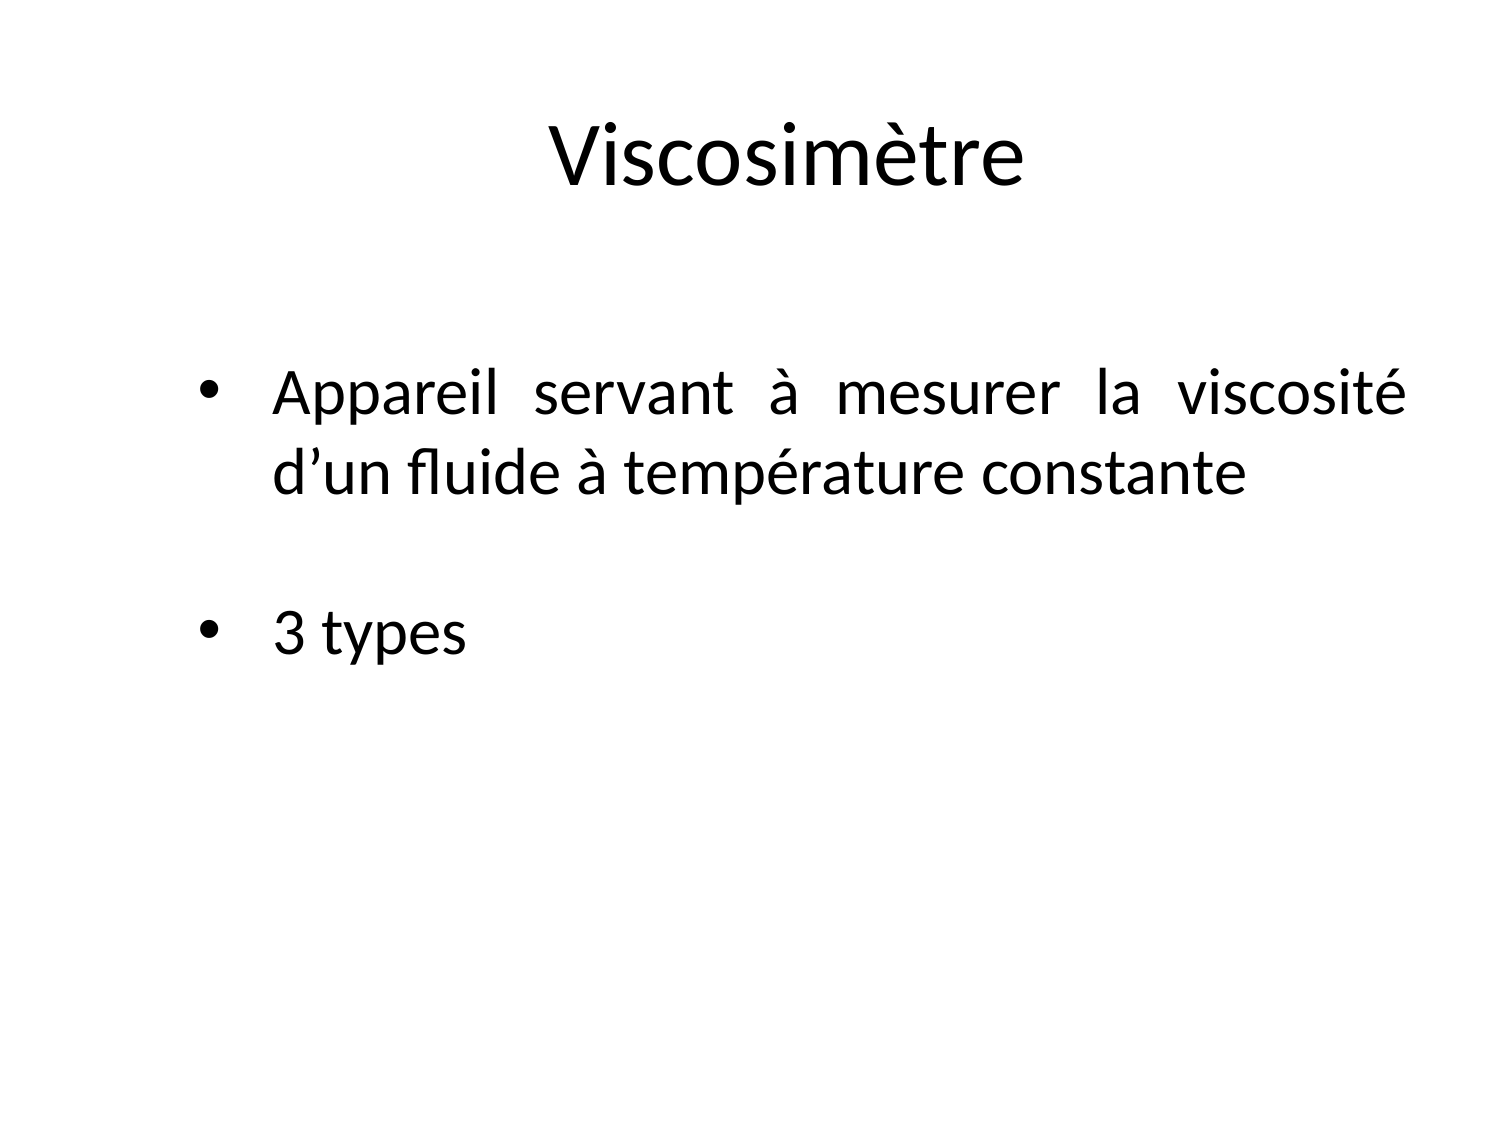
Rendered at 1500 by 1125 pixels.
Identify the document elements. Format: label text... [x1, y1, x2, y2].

text_box Appareil servant à mesurer la viscosité d’un fluide à température constante 3 types [182, 340, 1424, 676]
title Viscosimètre [112, 54, 1463, 243]
